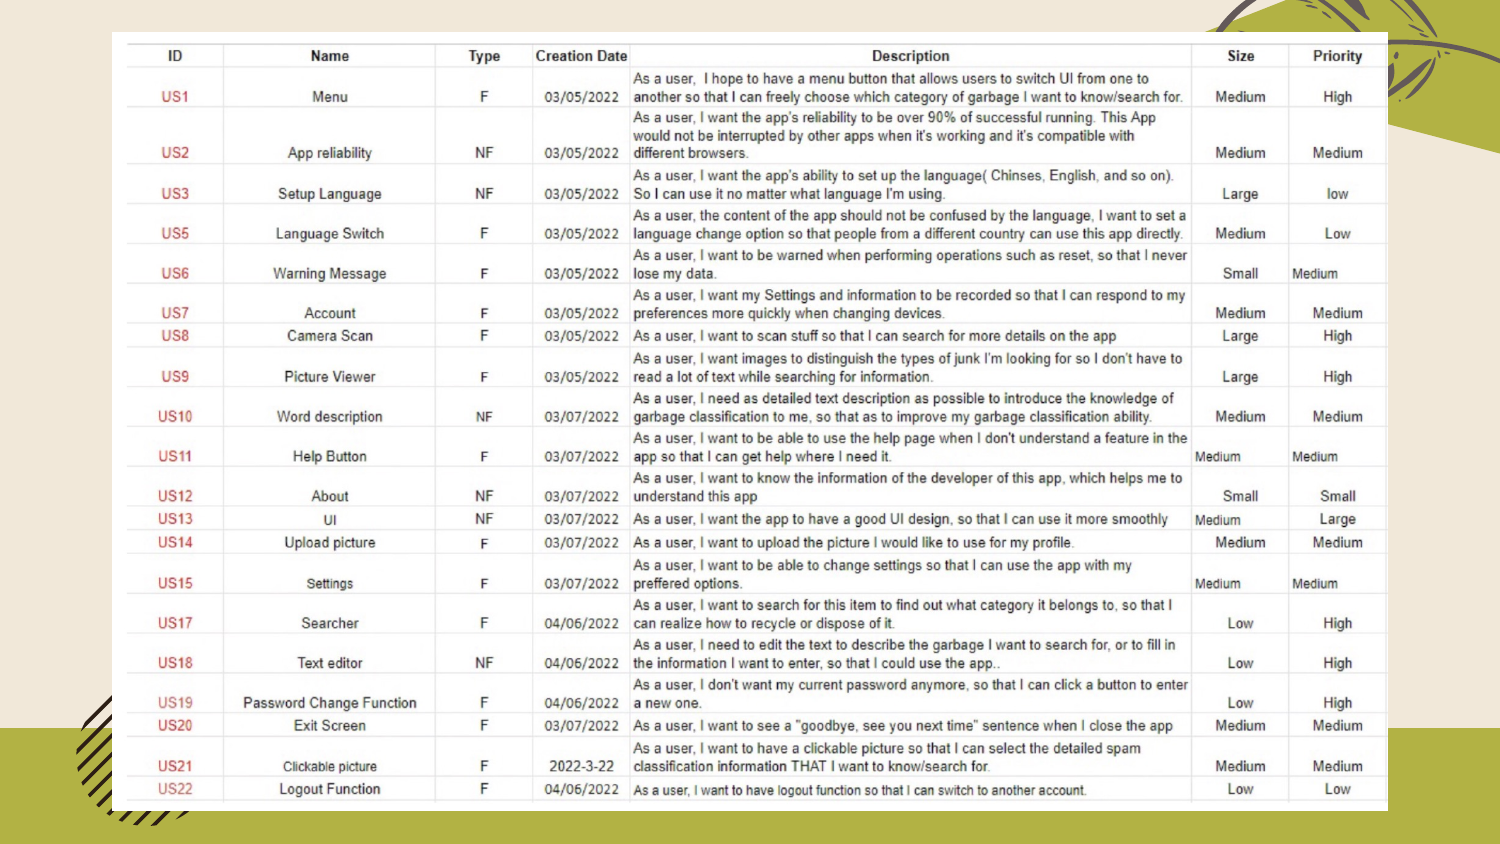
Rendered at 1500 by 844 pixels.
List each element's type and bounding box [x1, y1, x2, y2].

picture [112, 32, 1388, 812]
